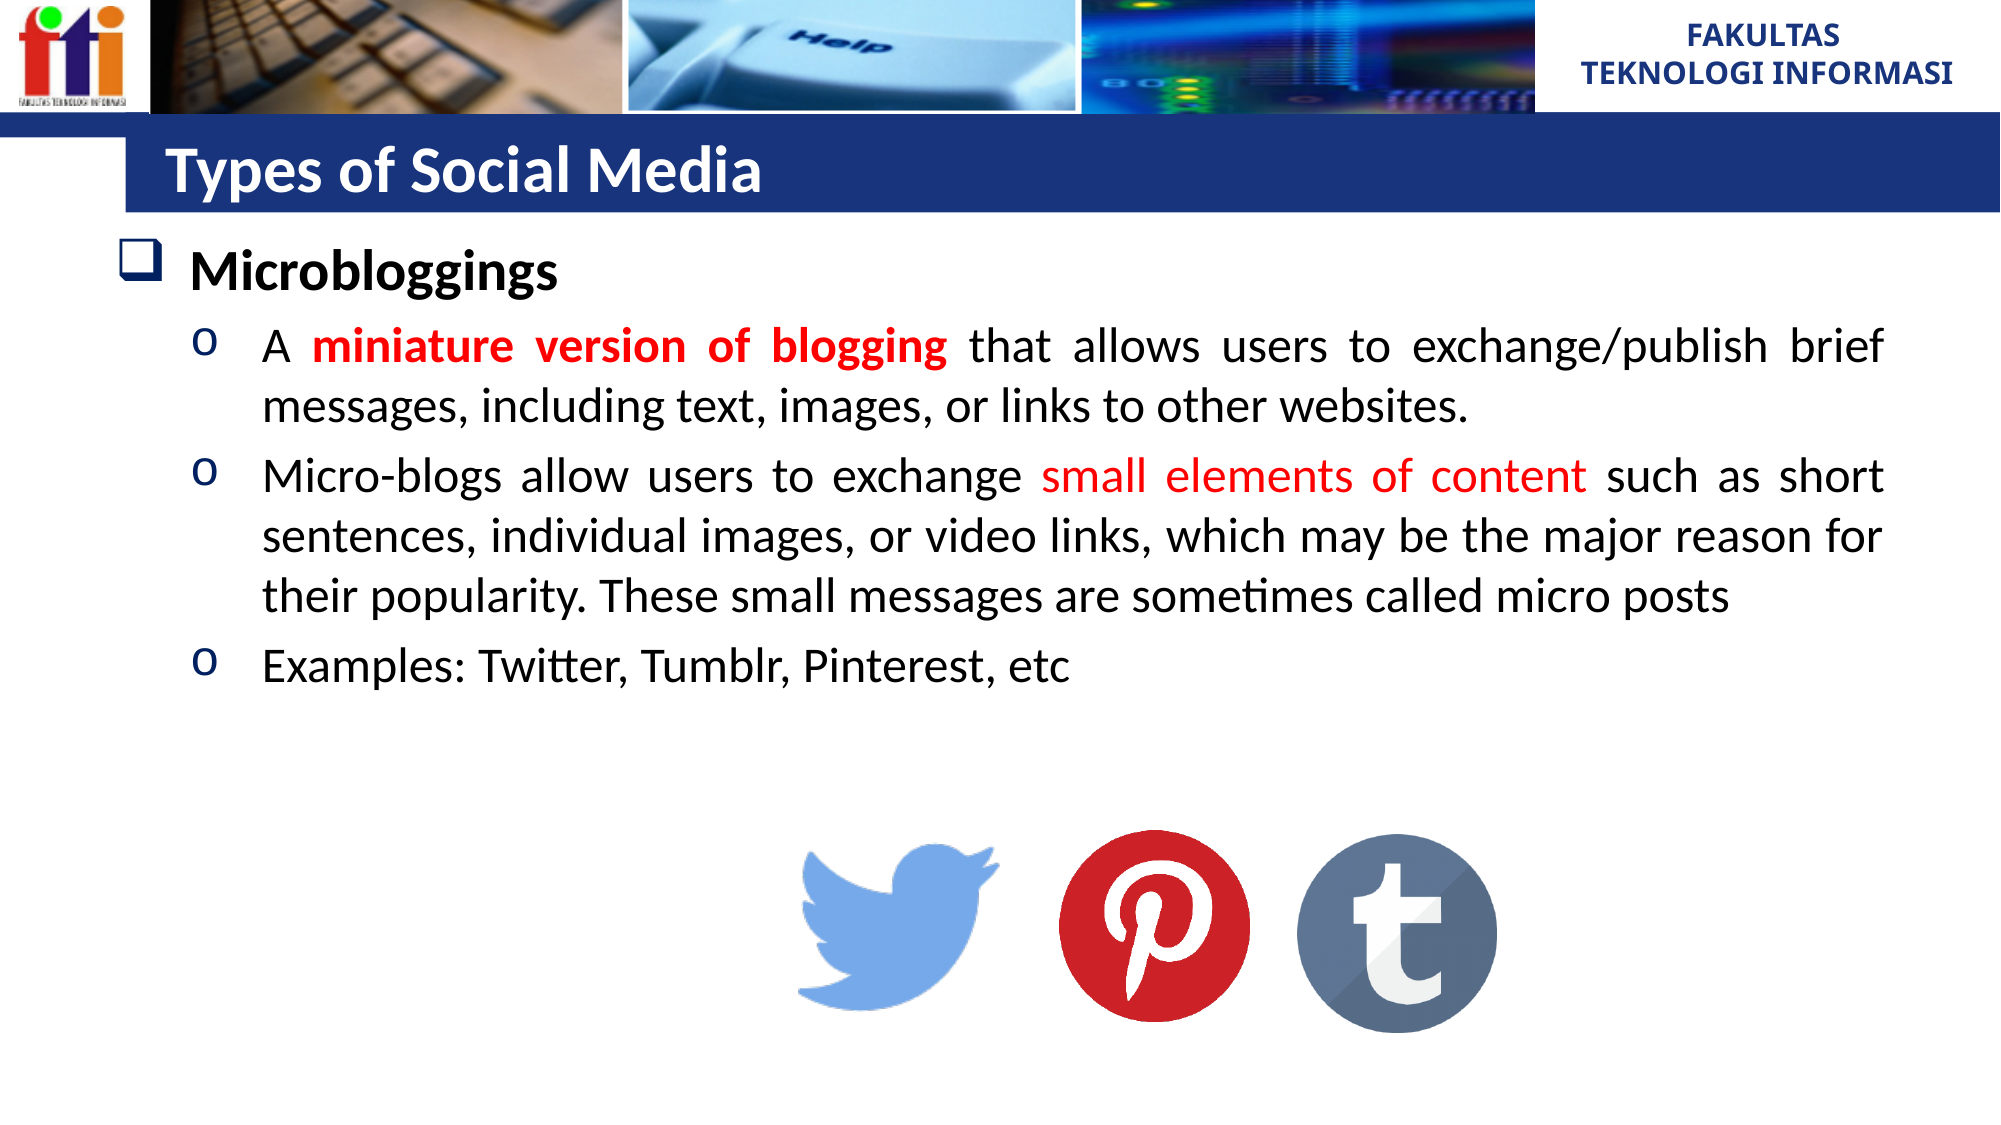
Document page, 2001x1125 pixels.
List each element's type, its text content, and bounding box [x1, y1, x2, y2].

picture [19, 6, 126, 106]
picture [775, 807, 1012, 1045]
title Types of Social Media [149, 119, 1934, 213]
picture [149, 0, 1535, 114]
picture [1058, 830, 1251, 1022]
picture [1297, 834, 1497, 1034]
list Microbloggings A miniature version of blogging that allows users to exchange/publish brief messages, including text, images, or links to other websites. Micro-blogs allow users to exchange small elements of content such as short sentences, individual images, or video links, which may be the major reason for their popularity. These small messages are sometimes called micro posts Examples: Twitter, Tumblr, Pinterest, etc [99, 224, 1901, 1038]
